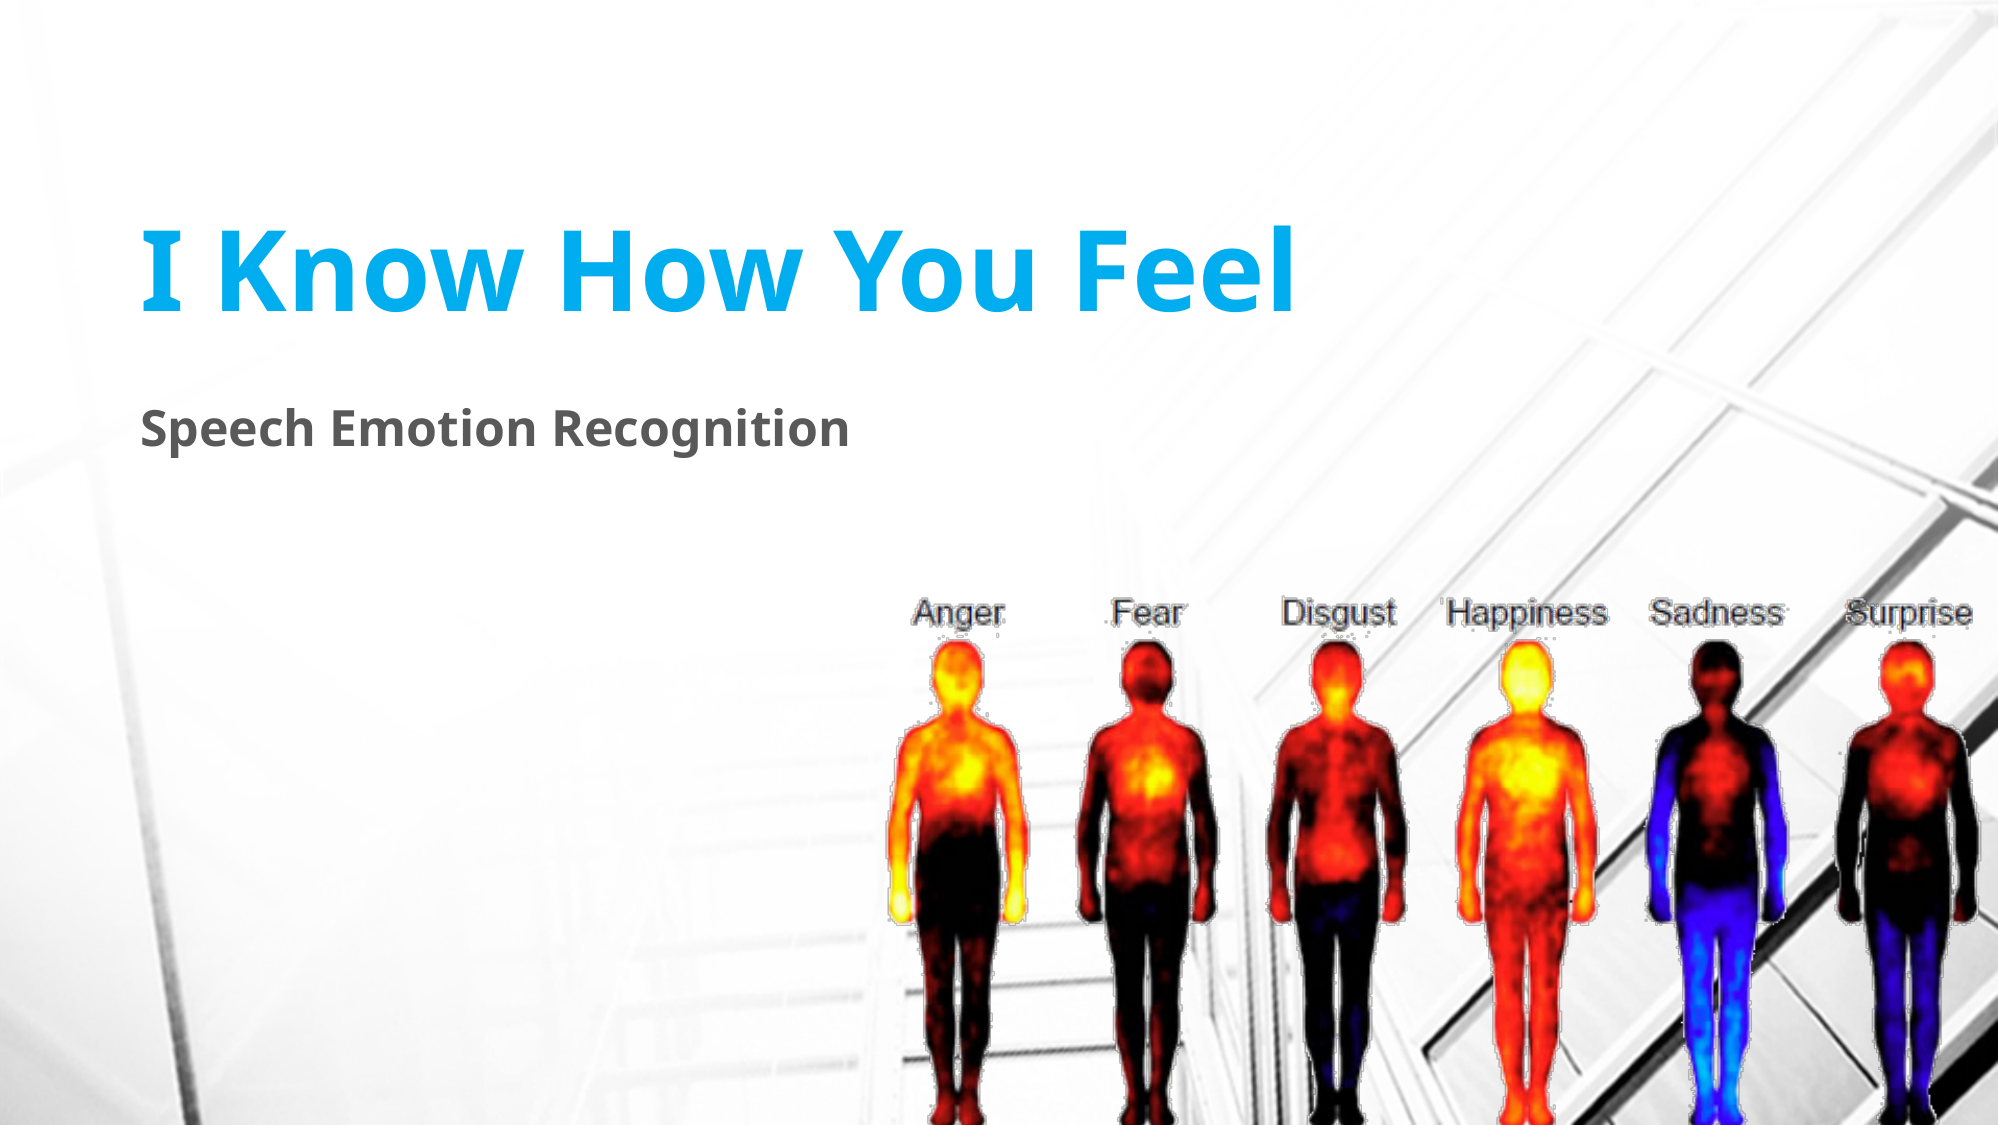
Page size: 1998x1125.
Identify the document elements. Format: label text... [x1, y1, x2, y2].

picture [0, 0, 1998, 1125]
list Speech Emotion Recognition [132, 338, 1558, 515]
title I Know How You Feel [132, 91, 1558, 338]
